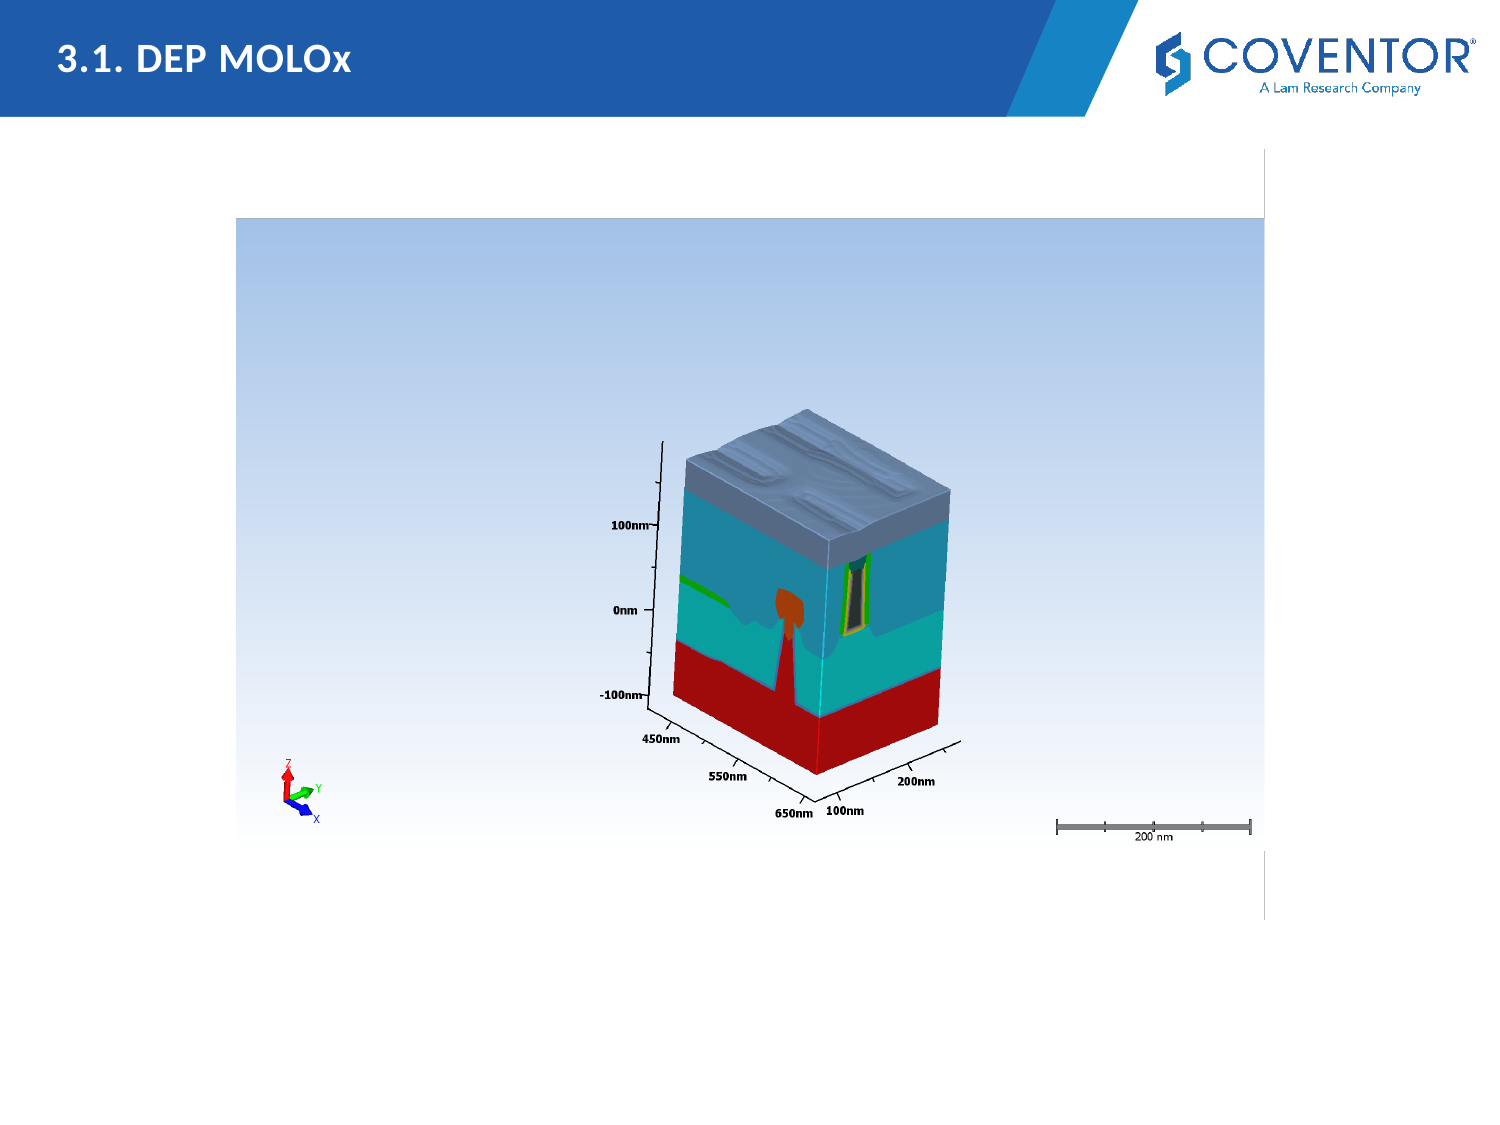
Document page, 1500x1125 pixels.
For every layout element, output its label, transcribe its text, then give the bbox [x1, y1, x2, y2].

picture [1144, 25, 1486, 103]
title 3.1. DEP MOLOx [41, 9, 951, 102]
picture [41, 148, 1459, 921]
